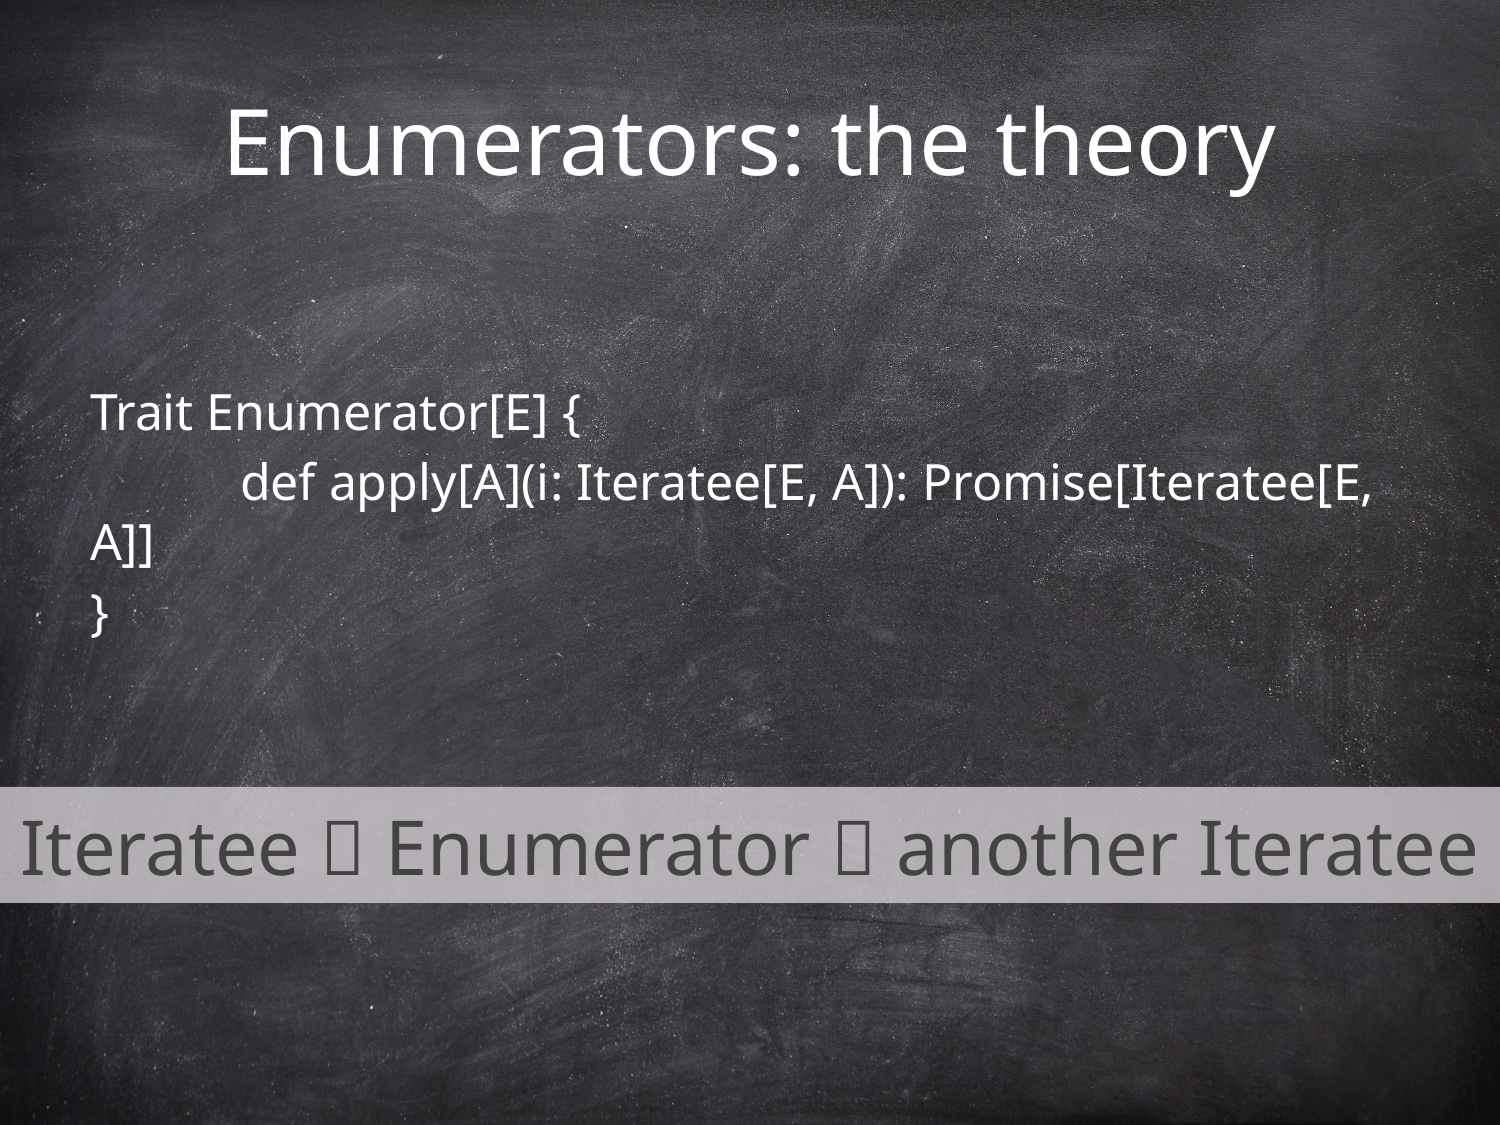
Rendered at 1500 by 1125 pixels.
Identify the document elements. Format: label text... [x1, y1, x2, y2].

picture [0, 0, 1500, 786]
list Trait Enumerator[E] { def apply[A](i: Iteratee[E, A]): Promise[Iteratee[E, A]] } [75, 292, 1425, 728]
picture [0, 903, 1500, 1125]
text_box Iteratee  Enumerator  another Iteratee [0, 786, 1500, 903]
title Enumerators: the theory [75, 45, 1425, 233]
